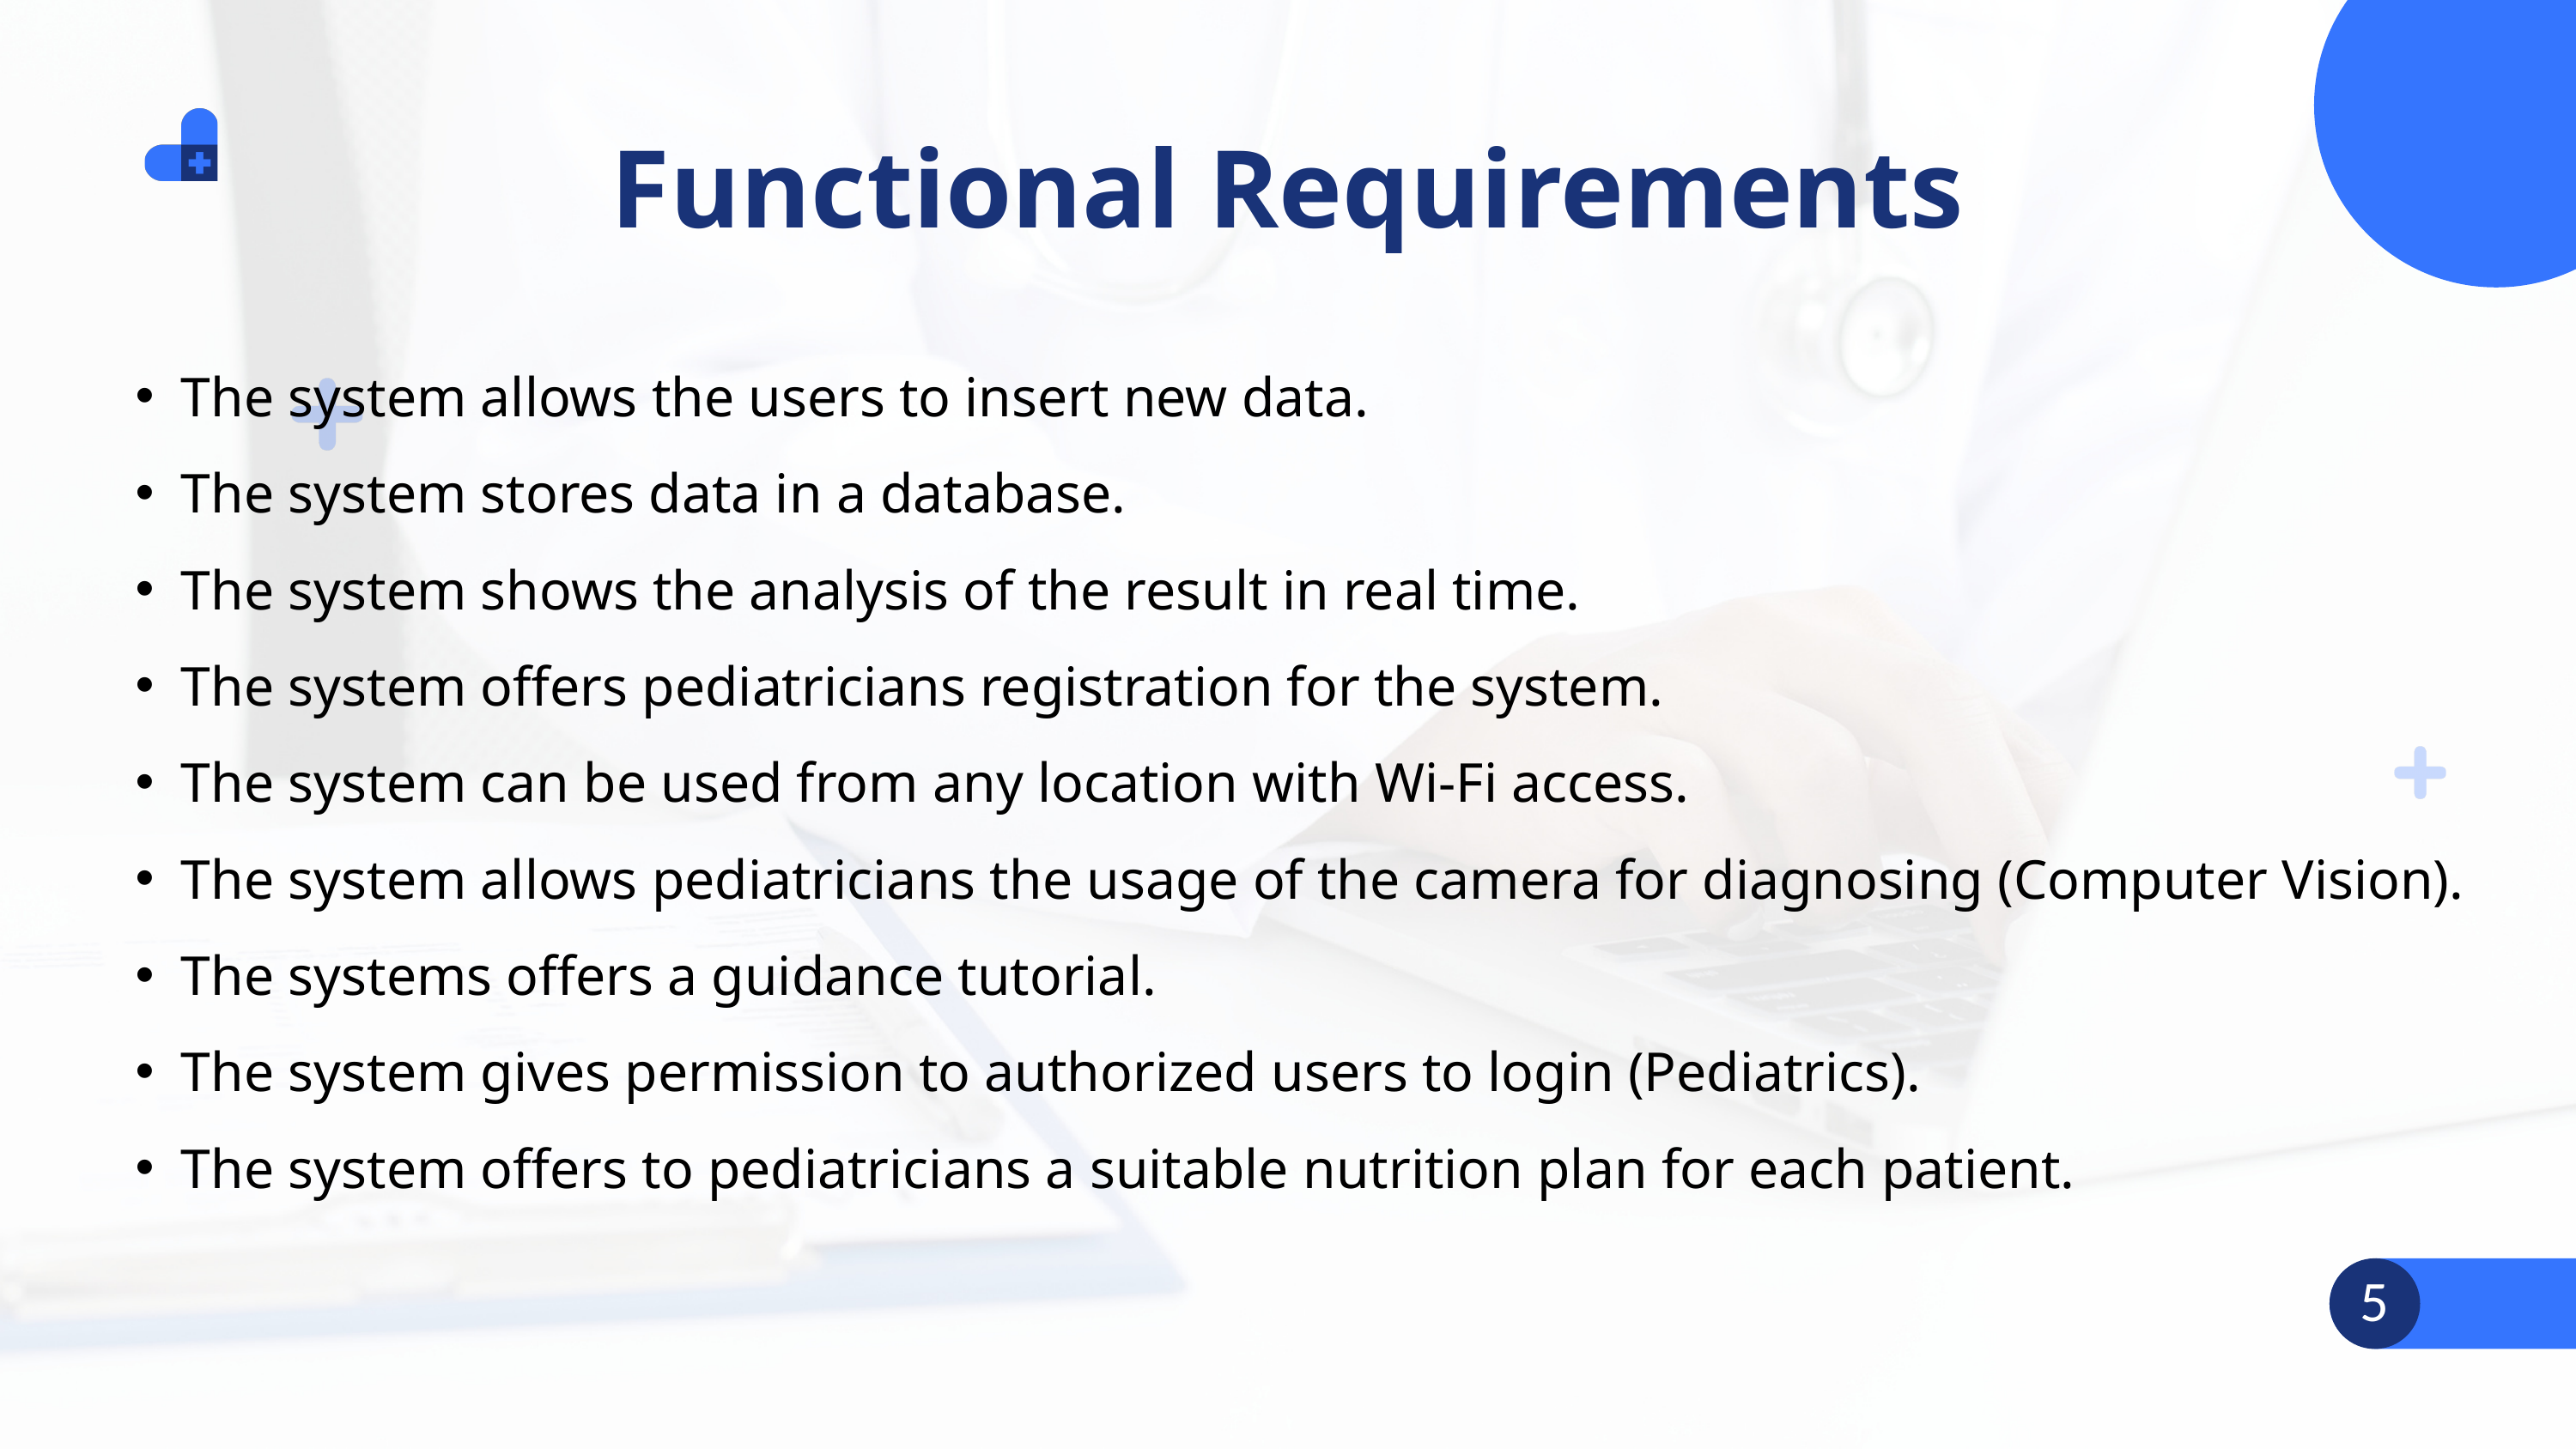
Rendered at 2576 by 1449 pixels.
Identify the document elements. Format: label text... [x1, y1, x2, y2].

text_box The system allows the users to insert new data. The system stores data in a database. The system shows the analysis of the result in real time. The system offers pediatricians registration for the system. The system can be used from any location with Wi-Fi access. The system allows pediatricians the usage of the camera for diagnosing (Computer Vision). The systems offers a guidance tutorial. The system gives permission to authorized users to login (Pediatrics). The system offers to pediatricians a suitable nutrition plan for each patient. [89, 330, 2576, 1199]
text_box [2313, 0, 2576, 288]
text_box [144, 108, 218, 181]
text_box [2417, 1169, 2509, 1439]
text_box 5 [2329, 1258, 2413, 1349]
text_box Functional Requirements [569, 135, 2007, 250]
text_box [0, 0, 2576, 1449]
